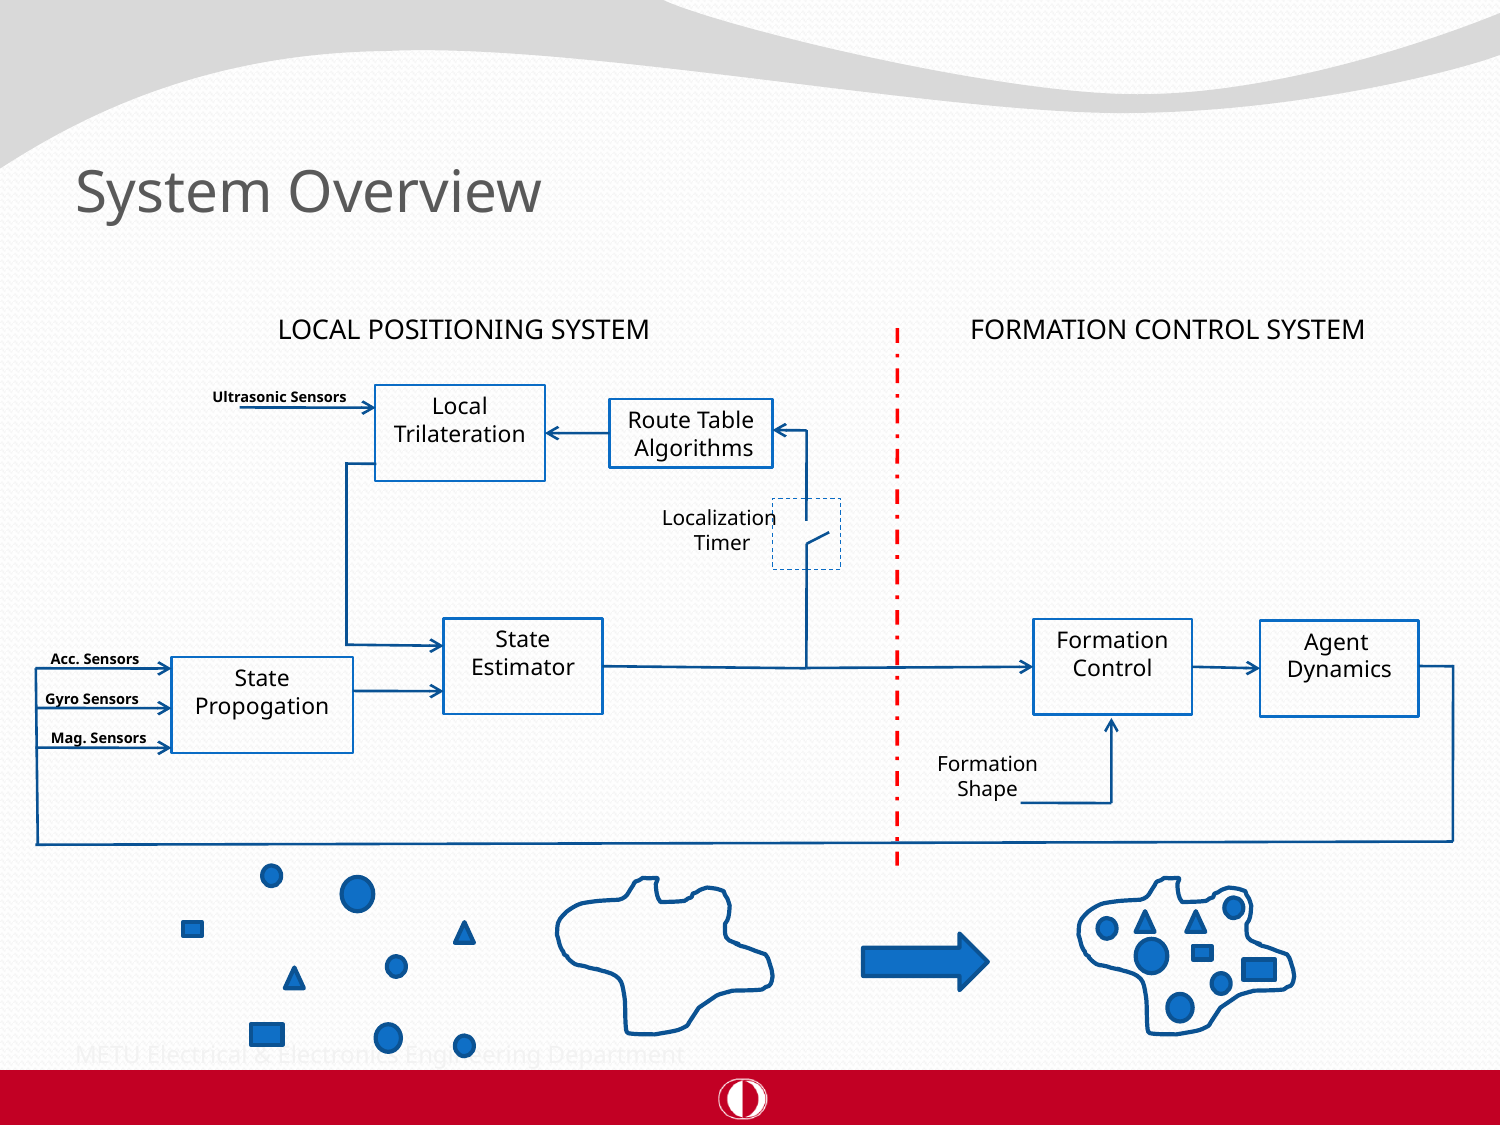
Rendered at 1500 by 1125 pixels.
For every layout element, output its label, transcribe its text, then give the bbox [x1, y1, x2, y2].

picture [713, 1112, 781, 1122]
title System Overview [75, 55, 1425, 224]
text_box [31, 305, 1454, 1102]
